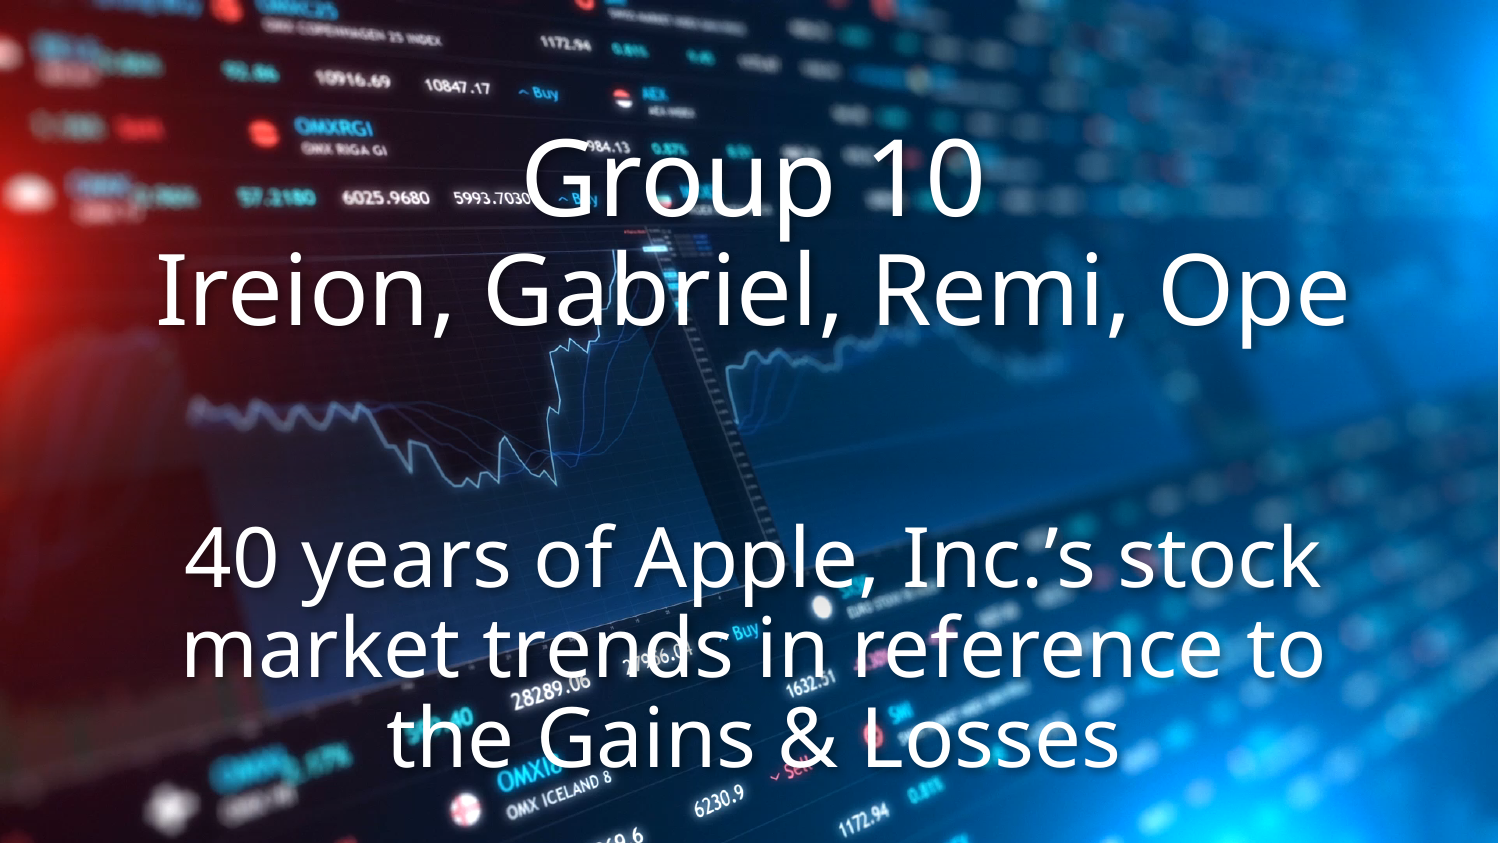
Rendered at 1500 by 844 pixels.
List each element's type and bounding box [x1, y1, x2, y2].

text_box [0, 0, 1499, 844]
